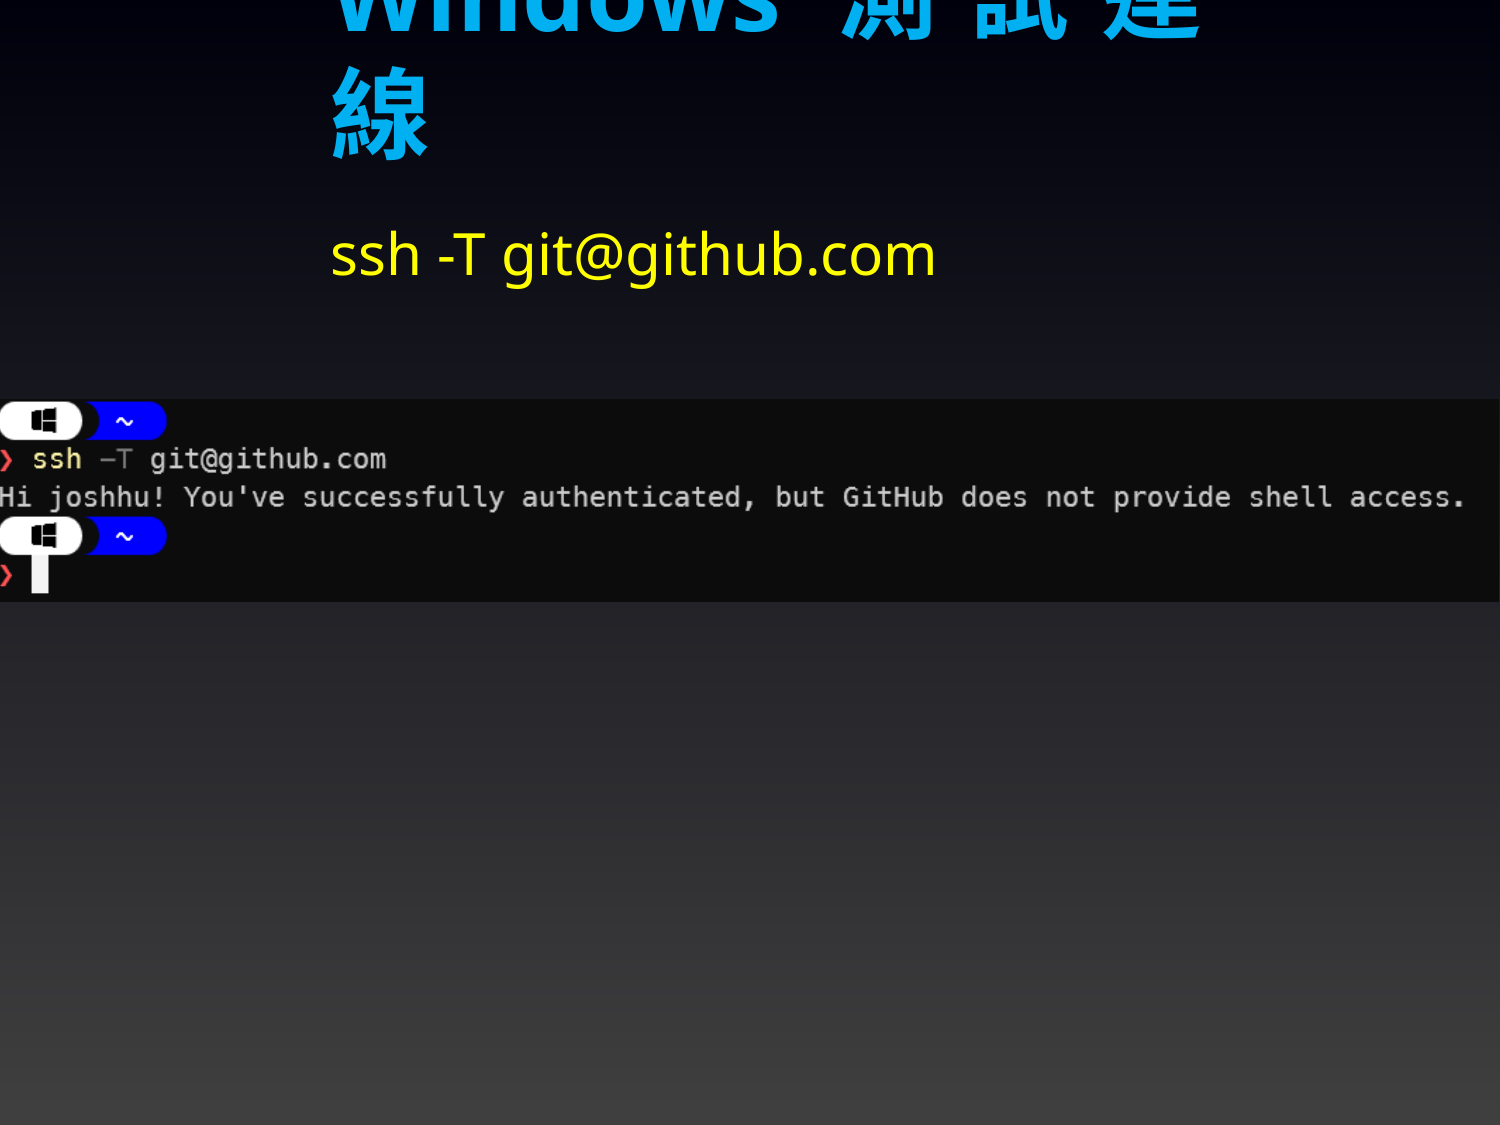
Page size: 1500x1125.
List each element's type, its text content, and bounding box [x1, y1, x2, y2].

picture [0, 399, 1499, 602]
text_box Windows測試連線 [315, 24, 1217, 187]
text_box ssh -T git@github.com [315, 209, 1076, 295]
